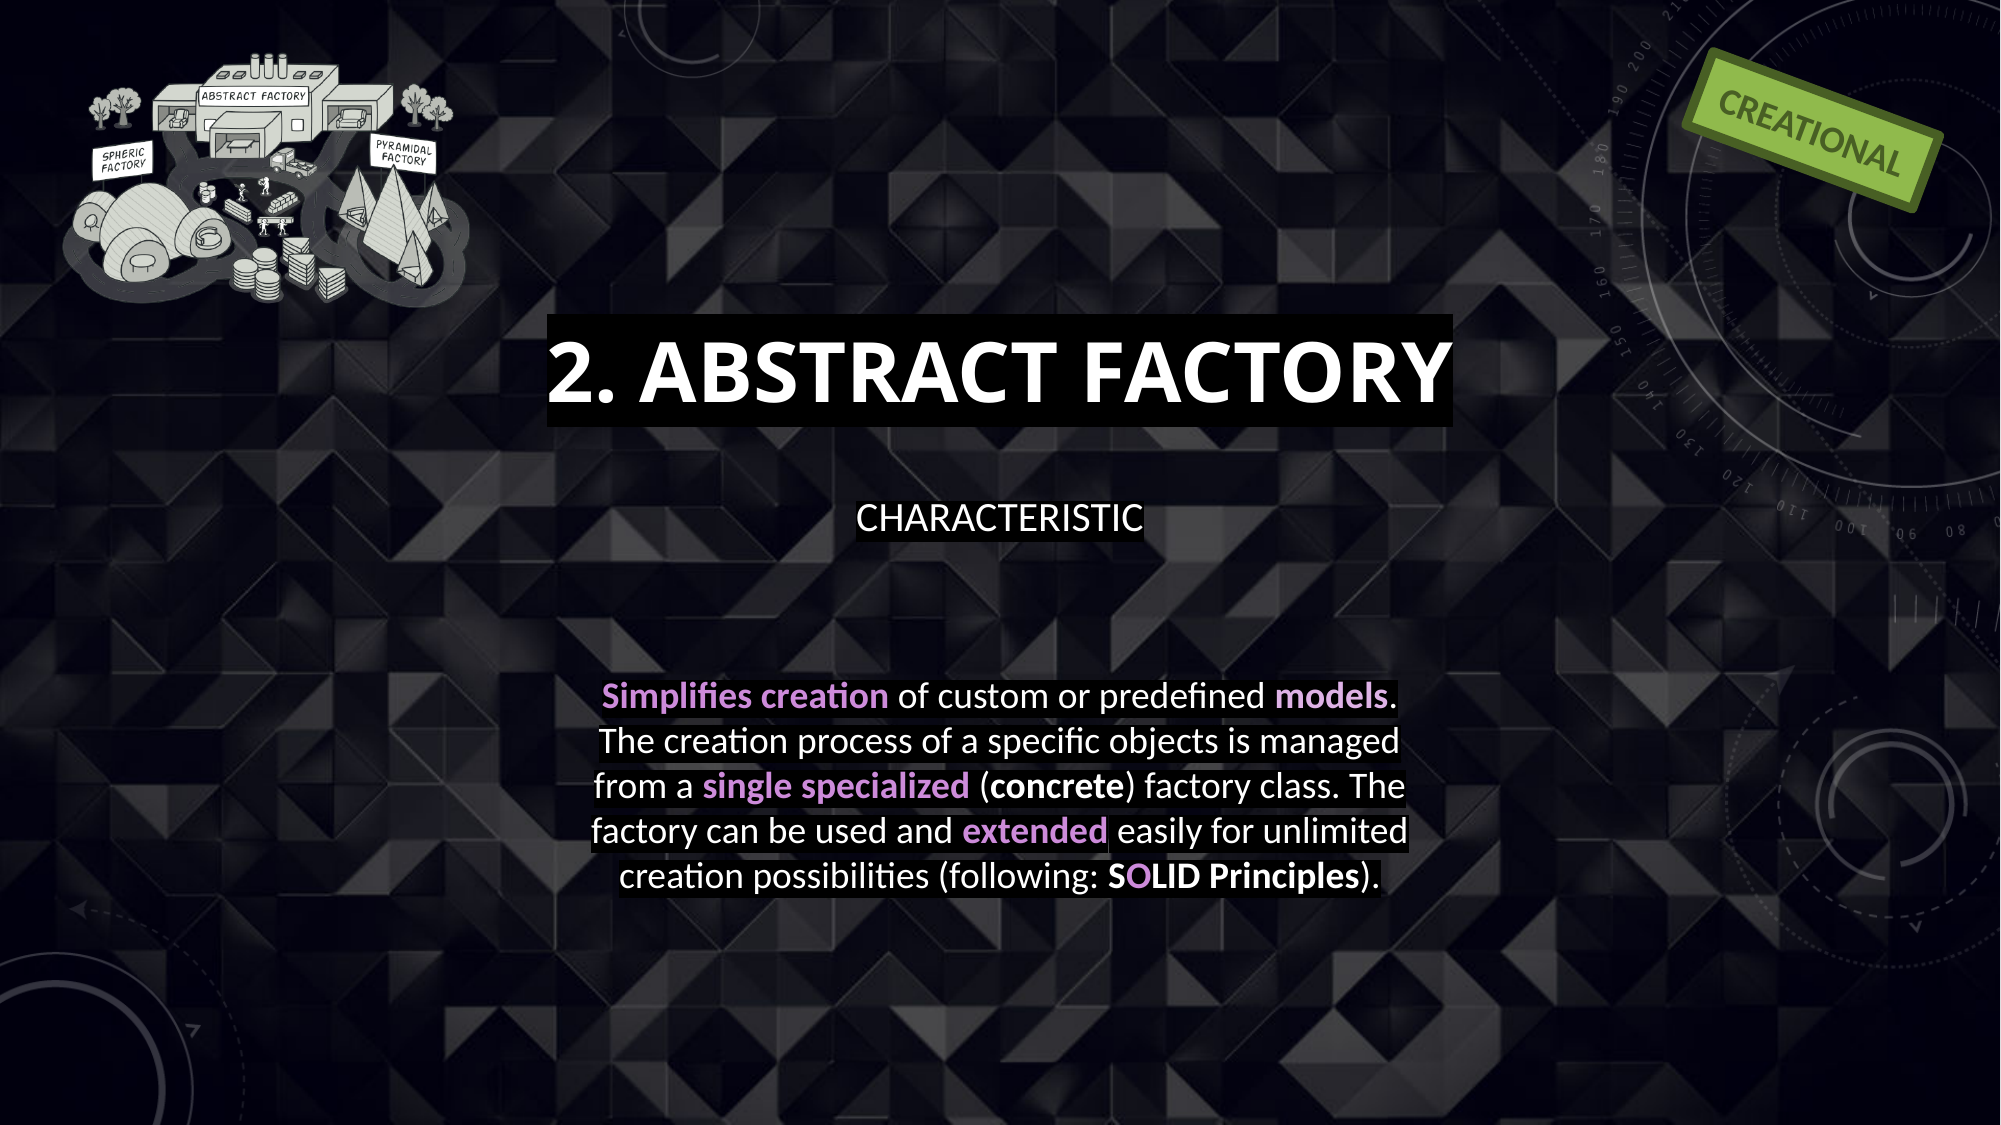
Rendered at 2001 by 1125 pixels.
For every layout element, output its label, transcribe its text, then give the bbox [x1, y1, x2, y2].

title 2. Abstract Factory [358, 307, 1642, 427]
list Simplifies creation of custom or predefined models. The creation process of a specific objects is managed from a single specialized (concrete) factory class. The factory can be used and extended easily for unlimited creation possibilities (following: SOLID Principles). [333, 663, 1667, 944]
list Characteristic [809, 482, 1191, 546]
text_box CREATIONAL [1684, 50, 1941, 211]
picture [0, 0, 2001, 1125]
